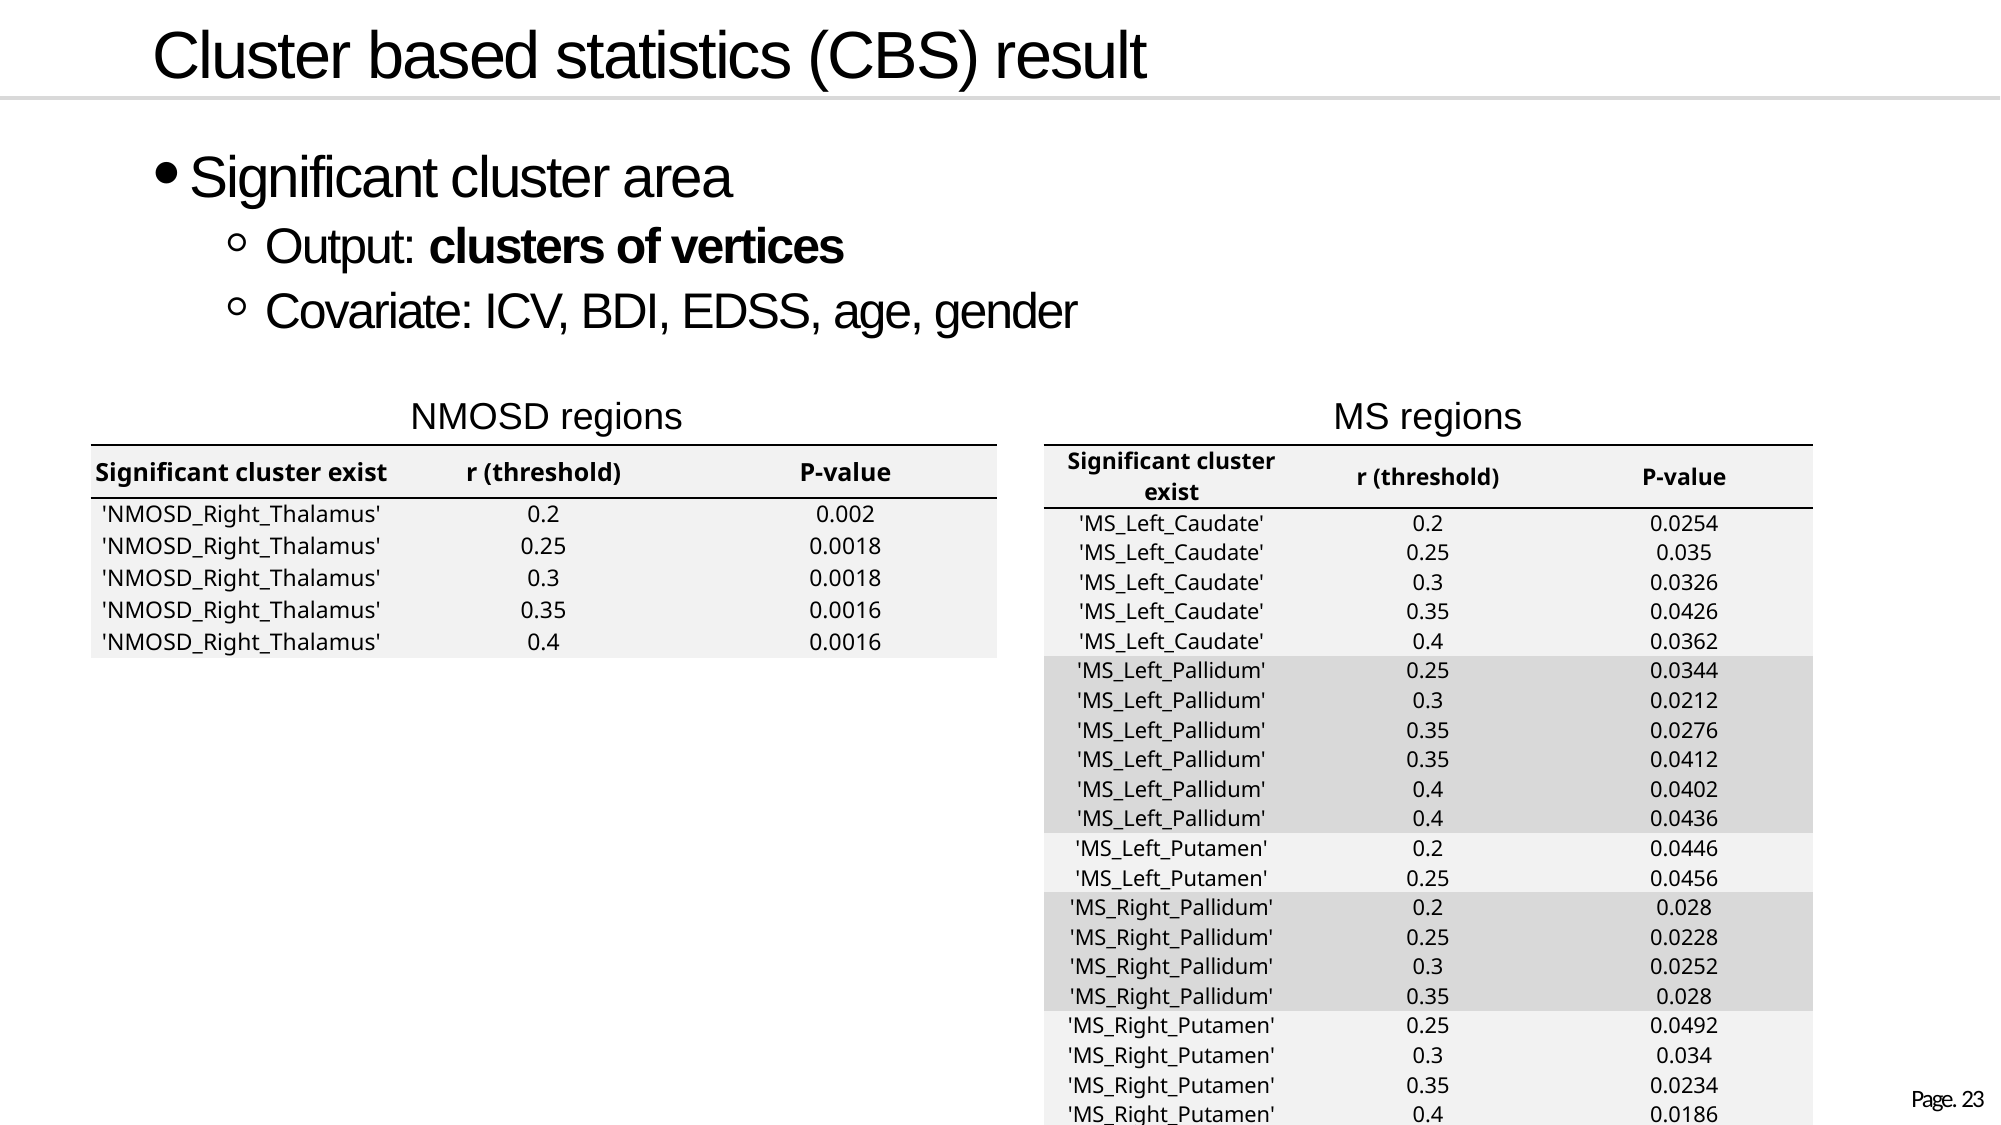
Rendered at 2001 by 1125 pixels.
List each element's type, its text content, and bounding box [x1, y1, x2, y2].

table_cell 0.028 [1556, 892, 1813, 922]
table_cell 0.4 [1300, 626, 1556, 656]
table_cell 'MS_Right_Pallidum' [1044, 951, 1300, 981]
table_cell 0.35 [1300, 715, 1556, 744]
table_cell 0.0436 [1556, 804, 1813, 833]
table_cell 0.0426 [1556, 596, 1813, 626]
table_cell 0.0456 [1556, 863, 1813, 892]
table_cell 0.0344 [1556, 656, 1813, 685]
table_cell 'MS_Right_Pallidum' [1044, 922, 1300, 951]
table_cell 0.002 [695, 499, 997, 530]
table_cell 'MS_Right_Pallidum' [1044, 892, 1300, 922]
text_box MS regions [1318, 384, 1538, 445]
table_cell 0.0212 [1556, 685, 1813, 715]
table_cell 'MS_Right_Pallidum' [1044, 981, 1300, 1011]
table_cell 0.0362 [1556, 626, 1813, 656]
table_cell 0.35 [1300, 744, 1556, 774]
table_cell 0.2 [1300, 833, 1556, 863]
table_cell 0.3 [393, 562, 695, 594]
table_cell 0.3 [1300, 567, 1556, 596]
table_cell 'MS_Right_Putamen' [1044, 1011, 1300, 1040]
table_cell 0.35 [393, 594, 695, 626]
table_cell 0.0234 [1556, 1070, 1813, 1099]
table_cell 0.25 [1300, 863, 1556, 892]
table_cell 0.0254 [1556, 509, 1813, 537]
table_cell 0.034 [1556, 1040, 1813, 1070]
table_cell 0.035 [1556, 537, 1813, 567]
table_cell 'MS_Right_Putamen' [1044, 1040, 1300, 1070]
table_cell 'MS_Left_Caudate' [1044, 567, 1300, 596]
table_cell 0.0492 [1556, 1011, 1813, 1040]
table_cell 0.3 [1300, 951, 1556, 981]
title Cluster based statistics (CBS) result [137, 0, 1863, 116]
table_cell 0.0018 [695, 562, 997, 594]
table_cell 'NMOSD_Right_Thalamus' [91, 530, 393, 562]
table_cell 0.4 [1300, 804, 1556, 833]
table_cell 'MS_Left_Pallidum' [1044, 744, 1300, 774]
table_cell 'NMOSD_Right_Thalamus' [91, 594, 393, 626]
table_cell 'MS_Left_Caudate' [1044, 537, 1300, 567]
table_cell 'MS_Left_Pallidum' [1044, 715, 1300, 744]
table_cell 'MS_Left_Pallidum' [1044, 656, 1300, 685]
table_cell 0.3 [1300, 1040, 1556, 1070]
table_header r (threshold) [1300, 446, 1556, 507]
table_cell 0.0018 [695, 530, 997, 562]
table_cell 'MS_Left_Putamen' [1044, 863, 1300, 892]
table_cell 'MS_Left_Caudate' [1044, 626, 1300, 656]
table_cell 0.4 [1300, 774, 1556, 804]
table_cell 0.0016 [695, 594, 997, 626]
table_cell 0.25 [1300, 656, 1556, 685]
table_cell 0.0276 [1556, 715, 1813, 744]
table_header Significant cluster exist [91, 446, 393, 497]
table_cell 0.0446 [1556, 833, 1813, 863]
table_cell 'MS_Right_Putamen' [1044, 1099, 1300, 1125]
table_cell 0.0326 [1556, 567, 1813, 596]
table_cell 'MS_Left_Caudate' [1044, 509, 1300, 537]
table_cell 0.35 [1300, 981, 1556, 1011]
text_box NMOSD regions [395, 384, 698, 445]
table_cell 0.35 [1300, 596, 1556, 626]
table_cell 0.35 [1300, 1070, 1556, 1099]
table_cell 'NMOSD_Right_Thalamus' [91, 499, 393, 530]
table_cell 0.2 [1300, 509, 1556, 537]
table_cell 'MS_Left_Pallidum' [1044, 774, 1300, 804]
table_cell 0.0228 [1556, 922, 1813, 951]
table_cell 0.25 [1300, 922, 1556, 951]
table_cell 0.25 [1300, 537, 1556, 567]
table_cell 'NMOSD_Right_Thalamus' [91, 626, 393, 658]
table_cell 'NMOSD_Right_Thalamus' [91, 562, 393, 594]
table_cell 'MS_Left_Pallidum' [1044, 685, 1300, 715]
table_cell 0.2 [1300, 892, 1556, 922]
table_cell 0.4 [393, 626, 695, 658]
table_cell 0.0016 [695, 626, 997, 658]
list Significant cluster area Output: clusters of vertices Covariate: ICV, BDI, EDSS, age, gender [137, 139, 1863, 1061]
table_cell 0.028 [1556, 981, 1813, 1011]
table_cell 0.0252 [1556, 951, 1813, 981]
table_header P-value [695, 446, 997, 497]
table_cell 0.0412 [1556, 744, 1813, 774]
table_cell 'MS_Right_Putamen' [1044, 1070, 1300, 1099]
table_header Significant cluster exist [1044, 446, 1300, 507]
table_cell 0.25 [393, 530, 695, 562]
table_cell 0.25 [1300, 1011, 1556, 1040]
table_cell 0.4 [1300, 1099, 1556, 1125]
table_cell 0.0186 [1556, 1099, 1813, 1125]
table_cell 0.3 [1300, 685, 1556, 715]
table_cell 0.0402 [1556, 774, 1813, 804]
table_cell 'MS_Left_Putamen' [1044, 833, 1300, 863]
table_header r (threshold) [393, 446, 695, 497]
table_cell 'MS_Left_Pallidum' [1044, 804, 1300, 833]
table_header P-value [1556, 446, 1813, 507]
table_cell 0.2 [393, 499, 695, 530]
table_cell 'MS_Left_Caudate' [1044, 596, 1300, 626]
